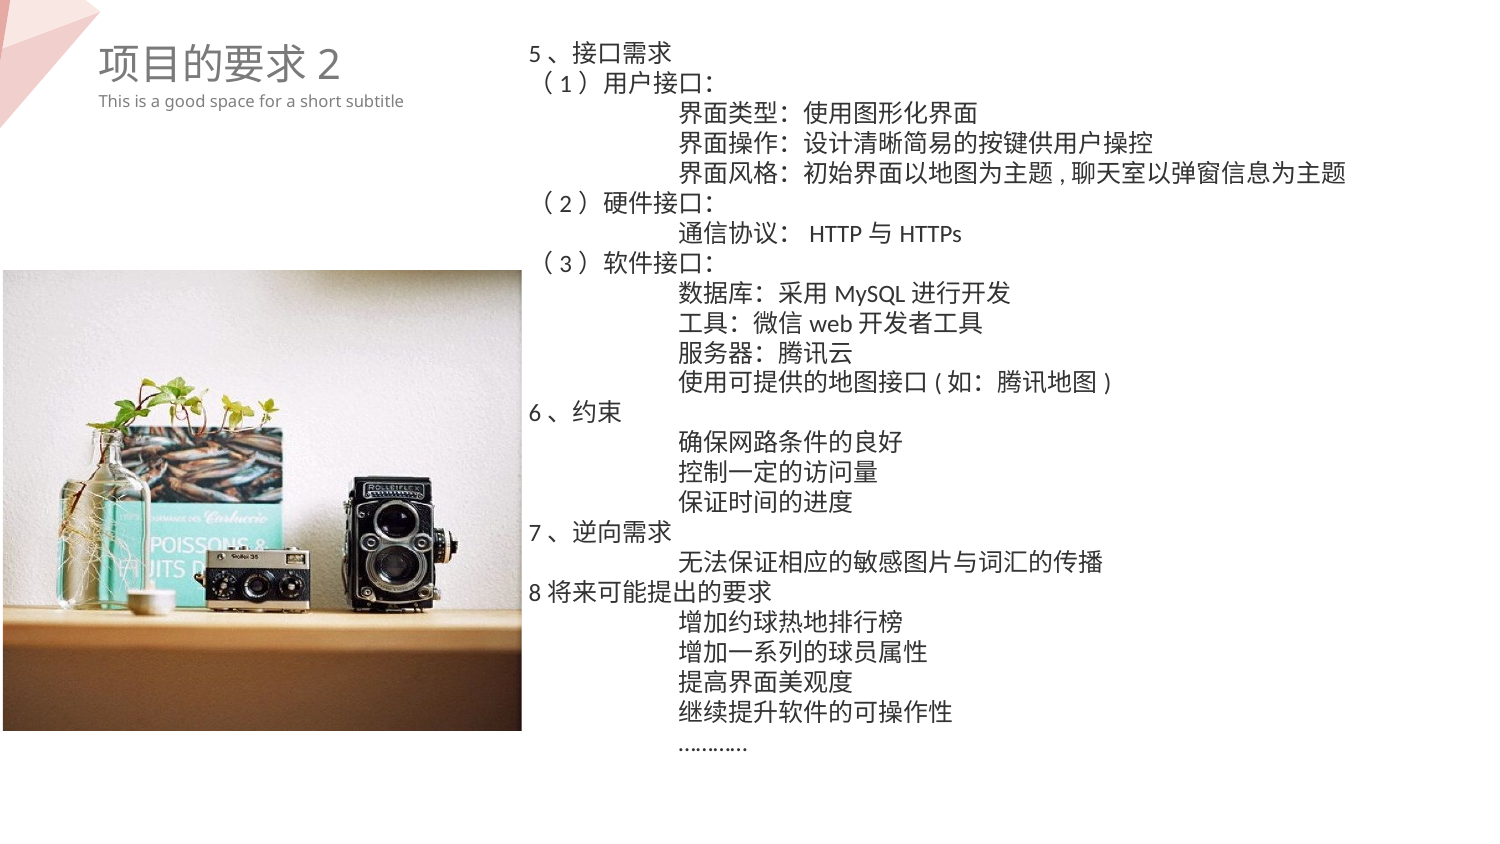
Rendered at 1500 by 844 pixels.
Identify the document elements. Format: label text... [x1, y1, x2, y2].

text_box 项目的要求2 [104, 30, 356, 83]
text_box This is a good space for a short subtitle [104, 83, 420, 119]
text_box 5、接口需求 （1）用户接口： 界面类型：使用图形化界面 界面操作：设计清晰简易的按键供用户操控 界面风格：初始界面以地图为主题,聊天室以弹窗信息为主题 （2）硬件接口： 通信协议：HTTP与HTTPs （3）软件接口： 数据库：采用MySQL进行开发 工具：微信web开发者工具 服务器：腾讯云 使用可提供的地图接口(如：腾讯地图) 6、约束 确保网路条件的良好 控制一定的访问量 保证时间的进度 7、逆向需求 无法保证相应的敏感图片与词汇的传播 8将来可能提出的要求 增加约球热地排行榜 增加一系列的球员属性 提高界面美观度 继续提升软件的可操作性 ………… [513, 30, 1483, 791]
text_box [2, 270, 522, 731]
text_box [0, 0, 101, 131]
